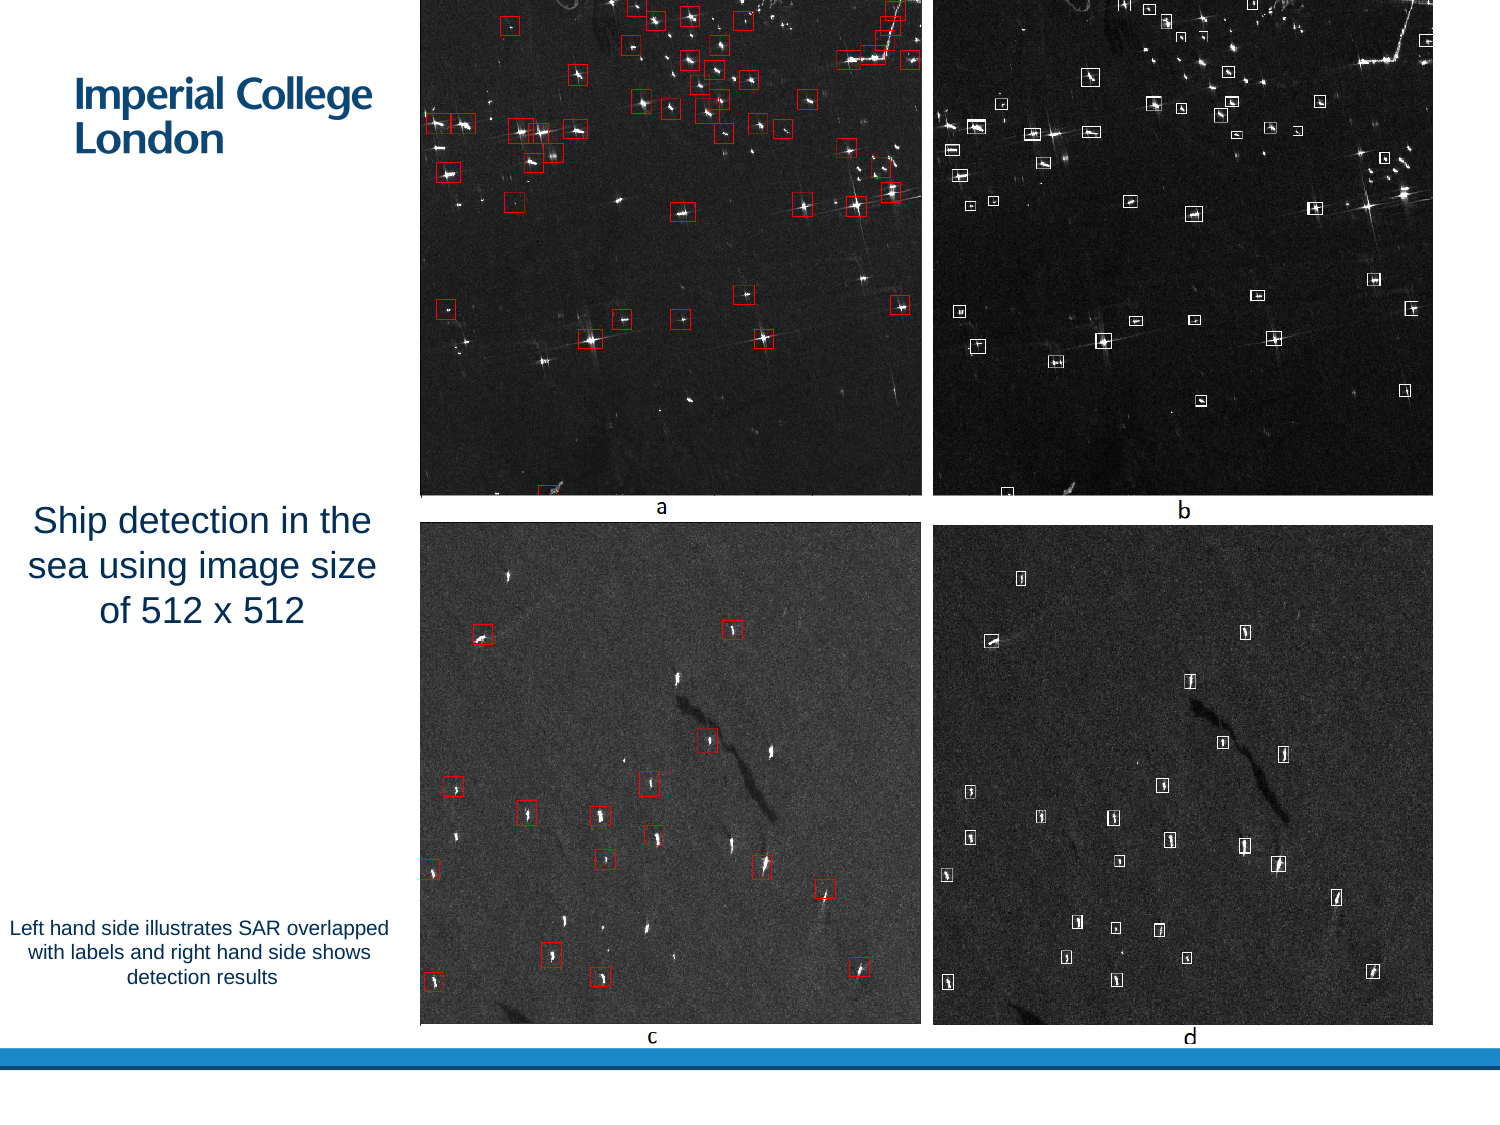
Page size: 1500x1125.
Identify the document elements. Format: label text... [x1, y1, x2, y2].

picture [0, 0, 1500, 1125]
text_box Ship detection in the sea using image size of 512 x 512 [0, 488, 405, 639]
text_box Left hand side illustrates SAR overlapped with labels and right hand side shows detection results [0, 906, 414, 997]
